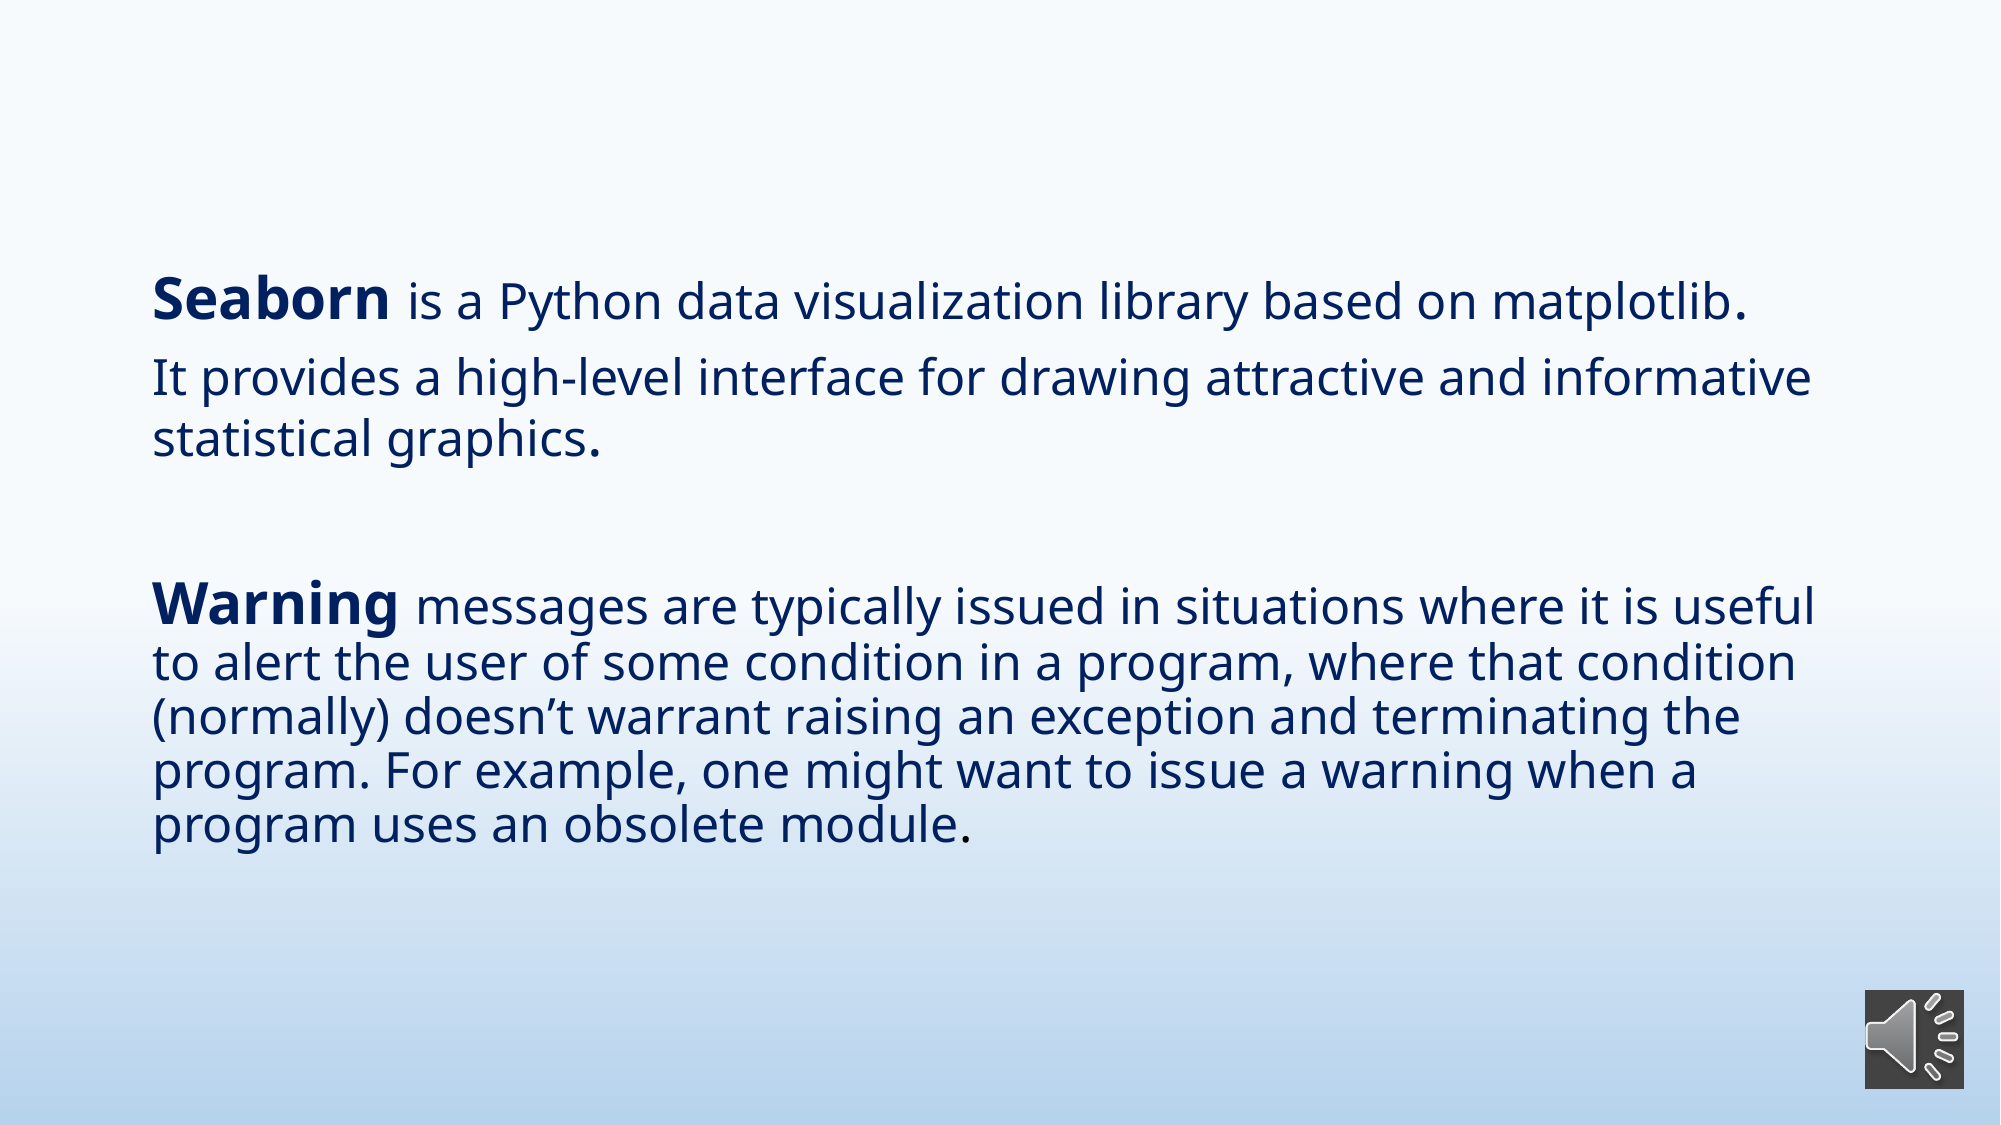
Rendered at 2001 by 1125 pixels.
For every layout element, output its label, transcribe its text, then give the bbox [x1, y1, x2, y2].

picture [1864, 989, 1965, 1090]
list Seaborn is a Python data visualization library based on matplotlib. It provides a high-level interface for drawing attractive and informative statistical graphics. Warning messages are typically issued in situations where it is useful to alert the user of some condition in a program, where that condition (normally) doesn’t warrant raising an exception and terminating the program. For example, one might want to issue a warning when a program uses an obsolete module. [137, 86, 1863, 1014]
